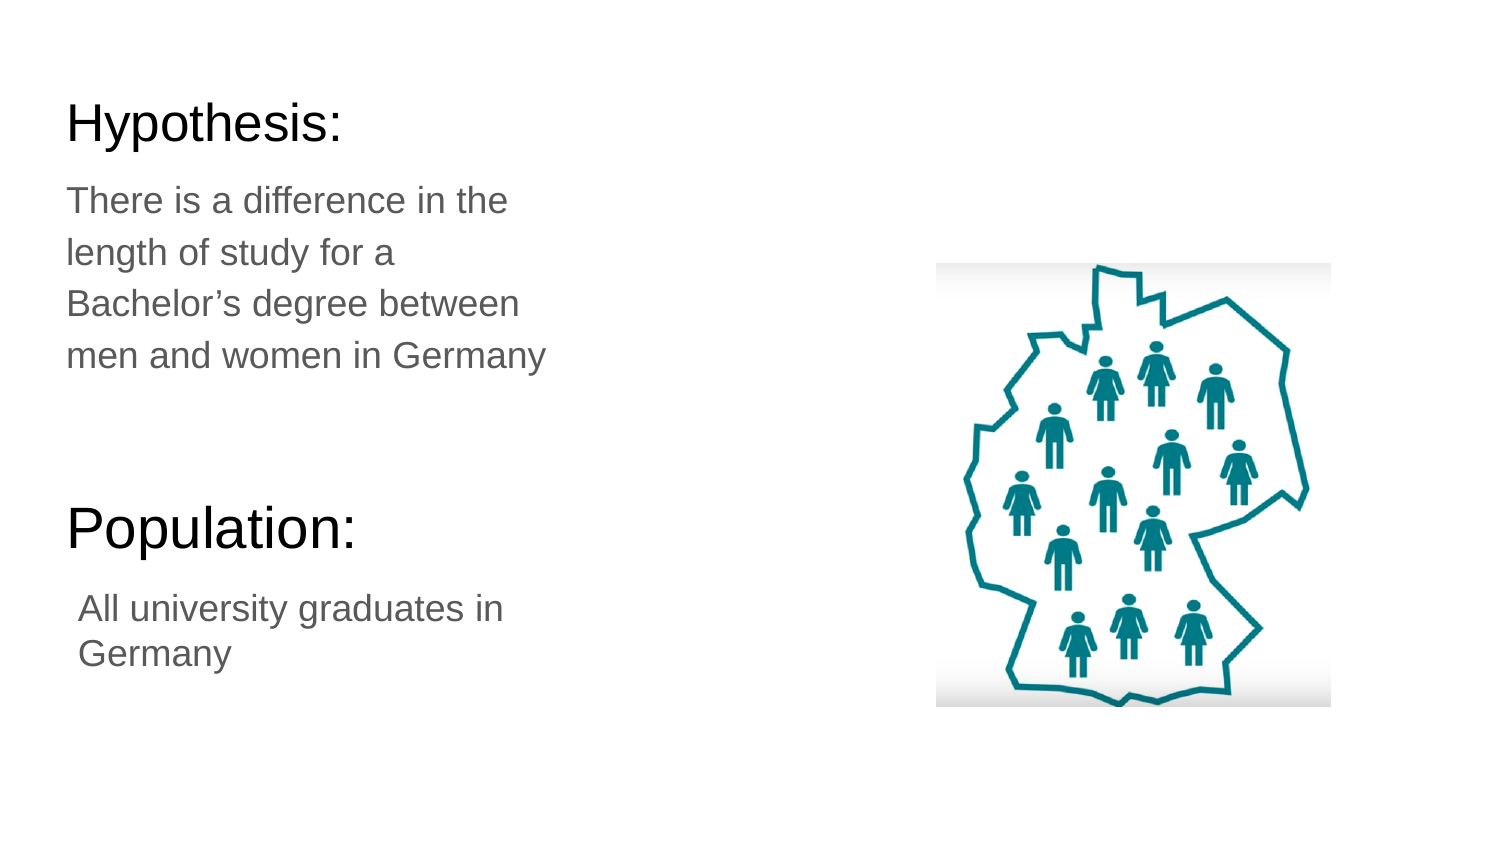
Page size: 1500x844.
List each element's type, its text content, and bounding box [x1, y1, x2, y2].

picture [935, 262, 1332, 707]
list There is a difference in the length of study for a Bachelor’s degree between men and women in Germany [51, 588, 566, 720]
text_box All university graduates in Germany [63, 568, 554, 689]
title Population: [51, 475, 681, 588]
title Hypothesis: [51, 72, 1449, 167]
list There is a difference in the length of study for a Bachelor’s degree between men and women in Germany [51, 154, 566, 475]
